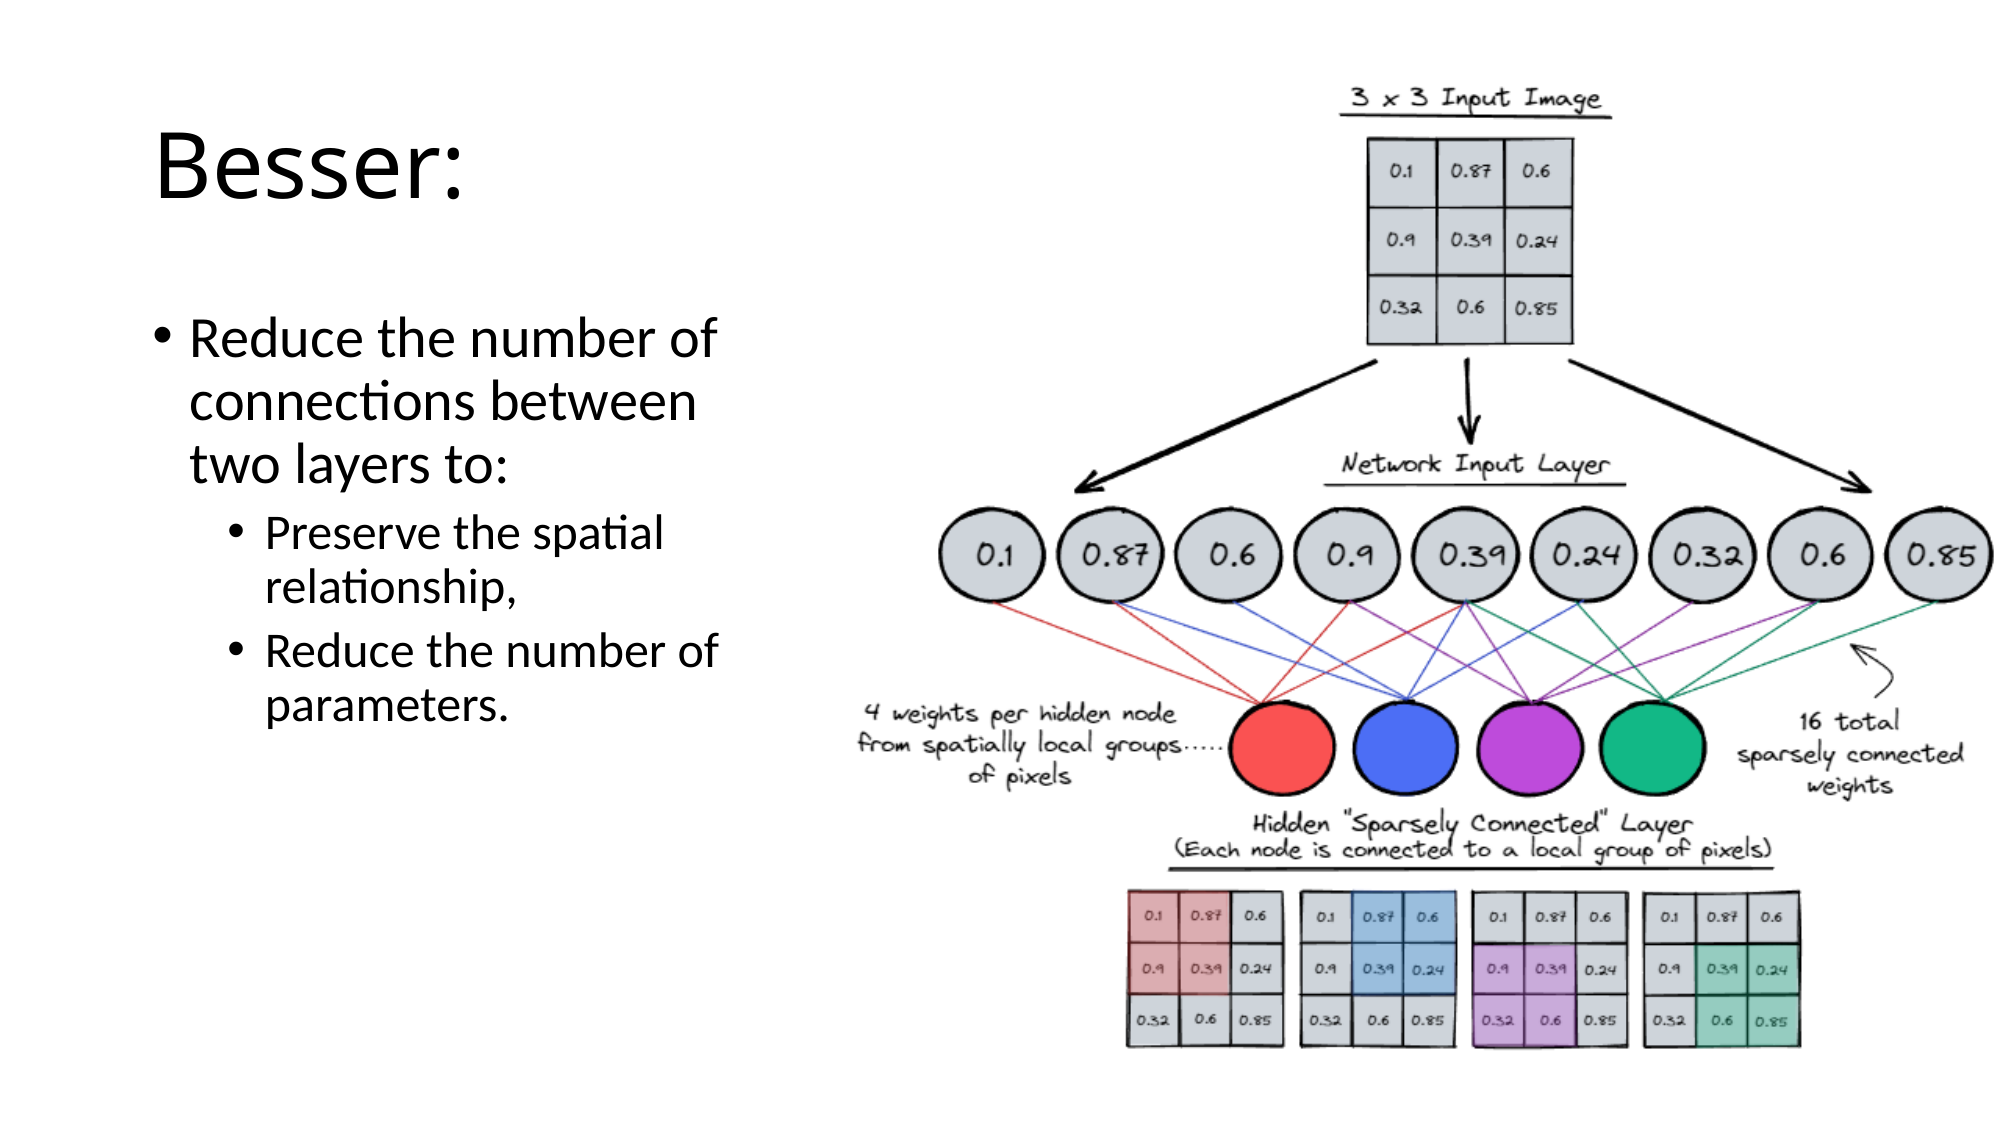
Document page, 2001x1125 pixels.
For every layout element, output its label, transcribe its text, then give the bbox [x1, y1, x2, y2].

list Reduce the number of connections between two layers to: Preserve the spatial relationship, Reduce the number of parameters. [137, 299, 817, 1014]
picture [826, 57, 2000, 1066]
title Besser: [137, 59, 826, 278]
